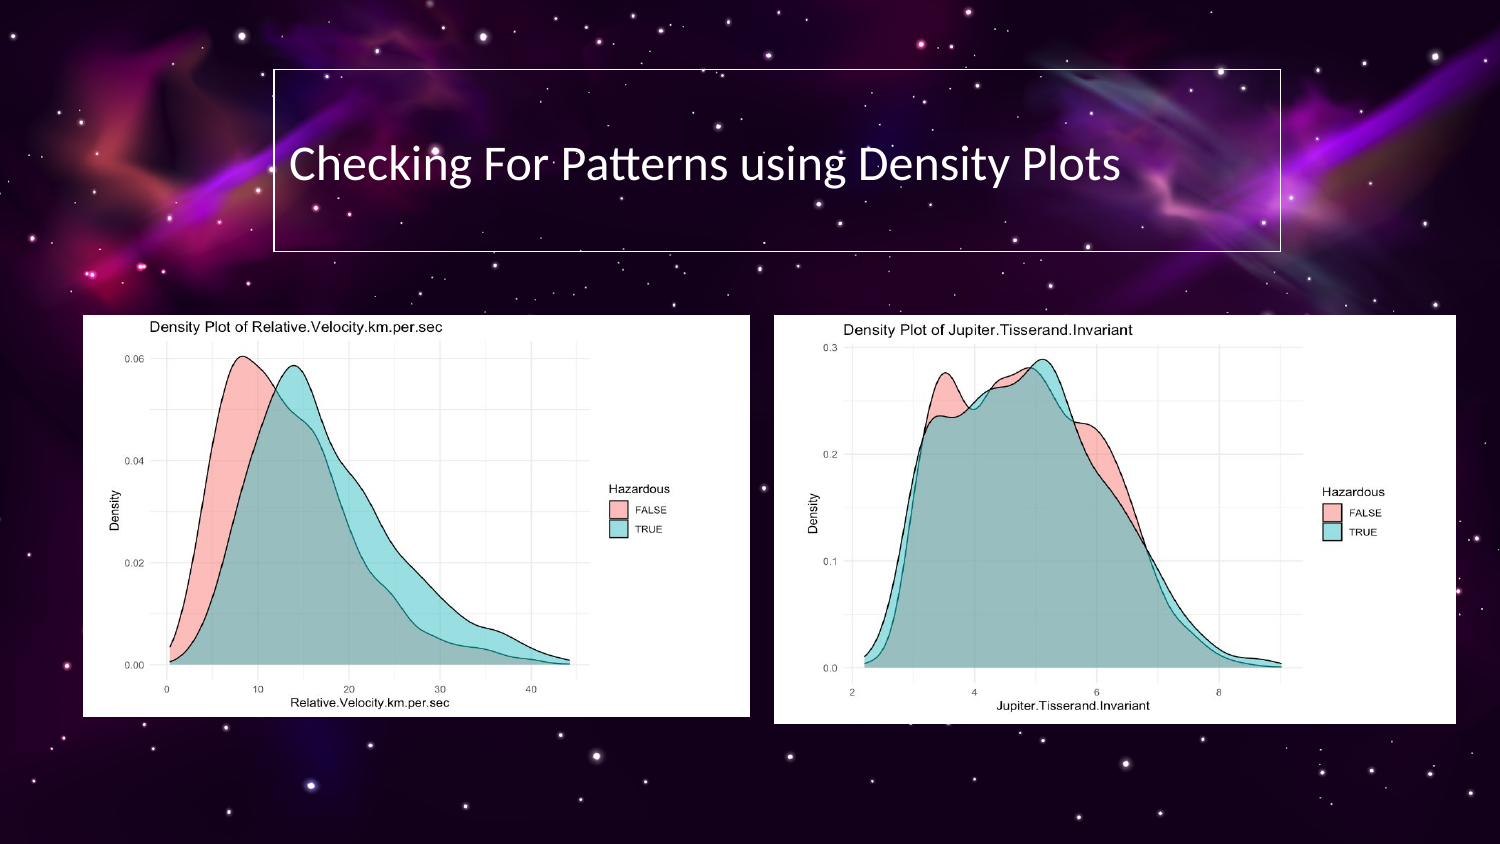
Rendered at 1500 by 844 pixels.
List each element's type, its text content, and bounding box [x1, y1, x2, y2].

picture [0, 0, 1500, 844]
title Checking For Patterns using Density Plots [273, 69, 1281, 252]
